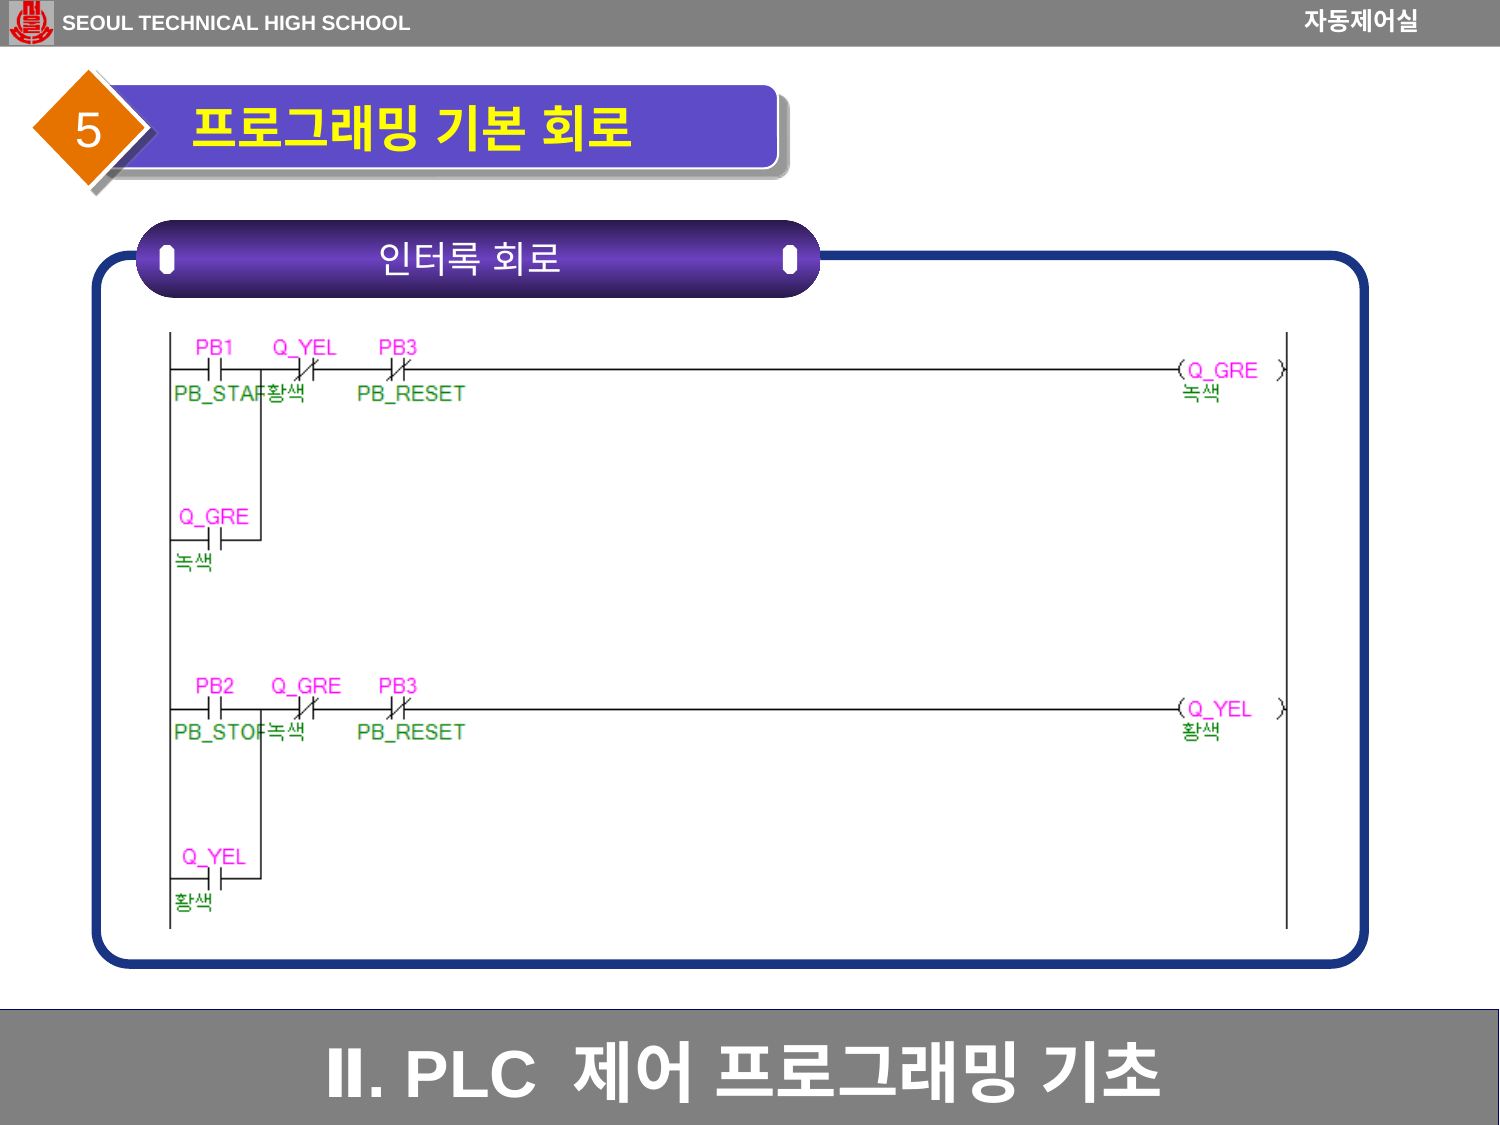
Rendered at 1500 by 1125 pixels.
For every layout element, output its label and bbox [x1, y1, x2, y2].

picture [162, 332, 1294, 929]
text_box [29, 66, 779, 190]
text_box [135, 219, 822, 299]
picture [9, 1, 54, 45]
text_box [96, 255, 1365, 965]
